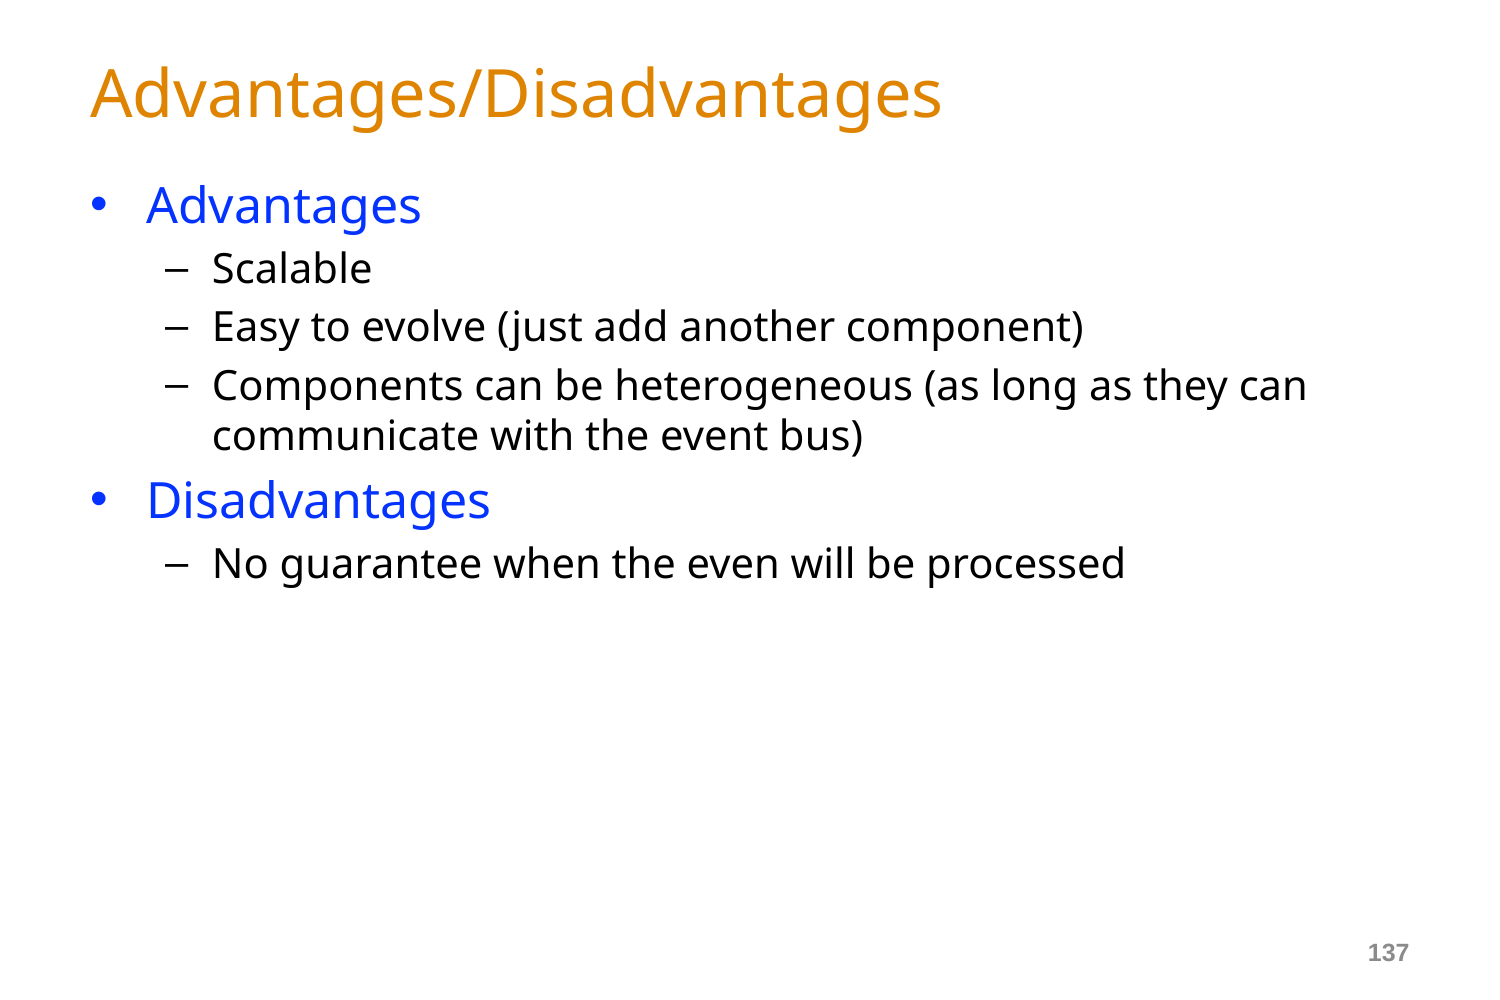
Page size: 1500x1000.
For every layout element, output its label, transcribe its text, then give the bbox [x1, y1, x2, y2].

title Advantages/Disadvantages [75, 40, 1425, 142]
slide_number 137 [1074, 926, 1425, 981]
list Advantages Scalable Easy to evolve (just add another component) Components can be heterogeneous (as long as they can communicate with the event bus) Disadvantages No guarantee when the even will be processed [75, 165, 1425, 894]
